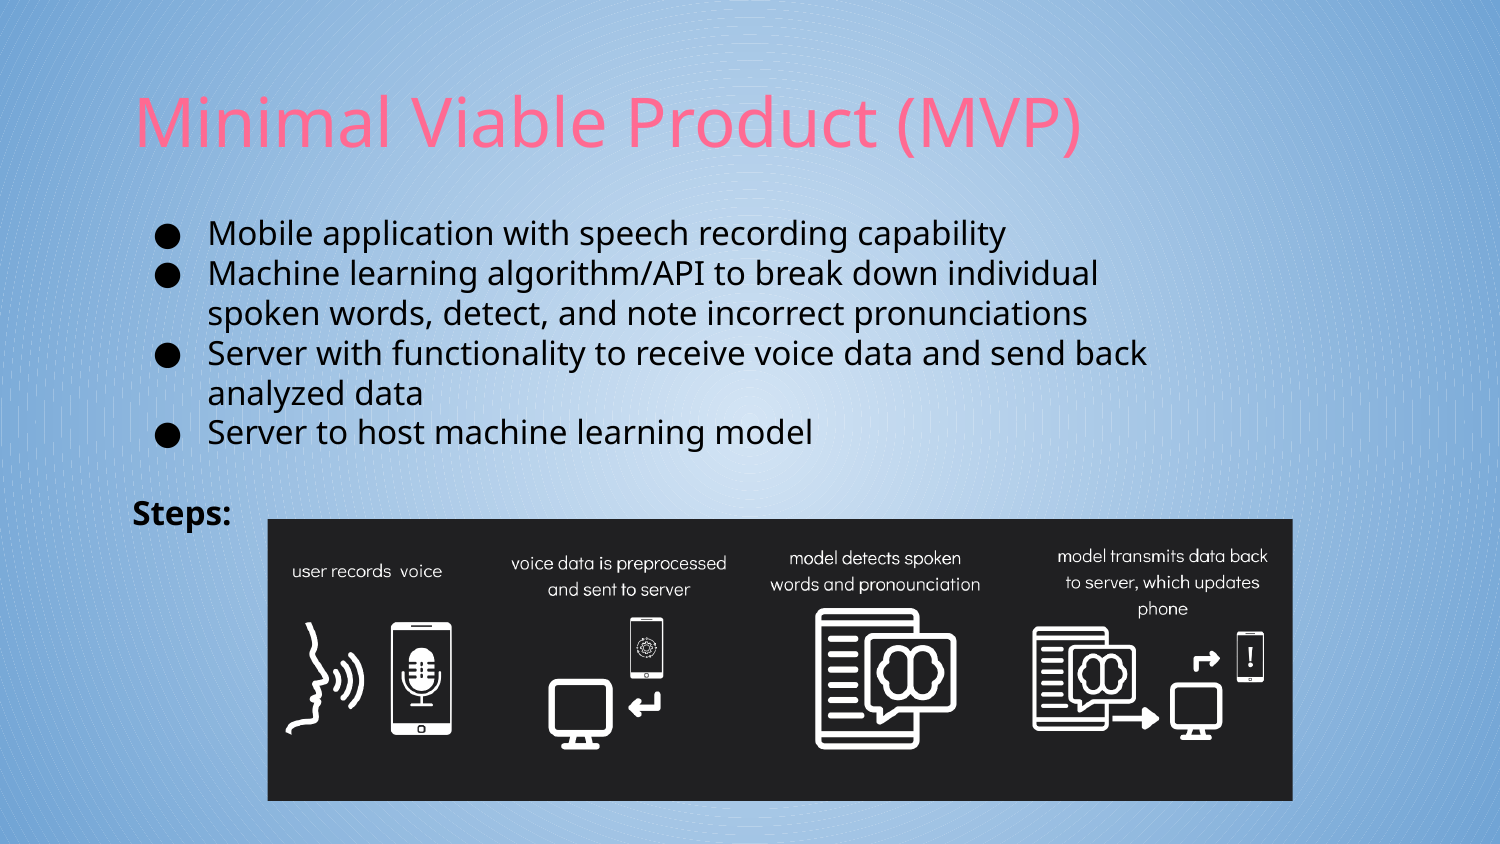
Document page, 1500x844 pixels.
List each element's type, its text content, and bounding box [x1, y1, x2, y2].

text_box Mobile application with speech recording capability Machine learning algorithm/API to break down individual spoken words, detect, and note incorrect pronunciations Server with functionality to receive voice data and send back analyzed data Server to host machine learning model Steps: [117, 197, 1221, 547]
picture [267, 518, 1293, 801]
text_box Minimal Viable Product (MVP) [118, 72, 1382, 167]
